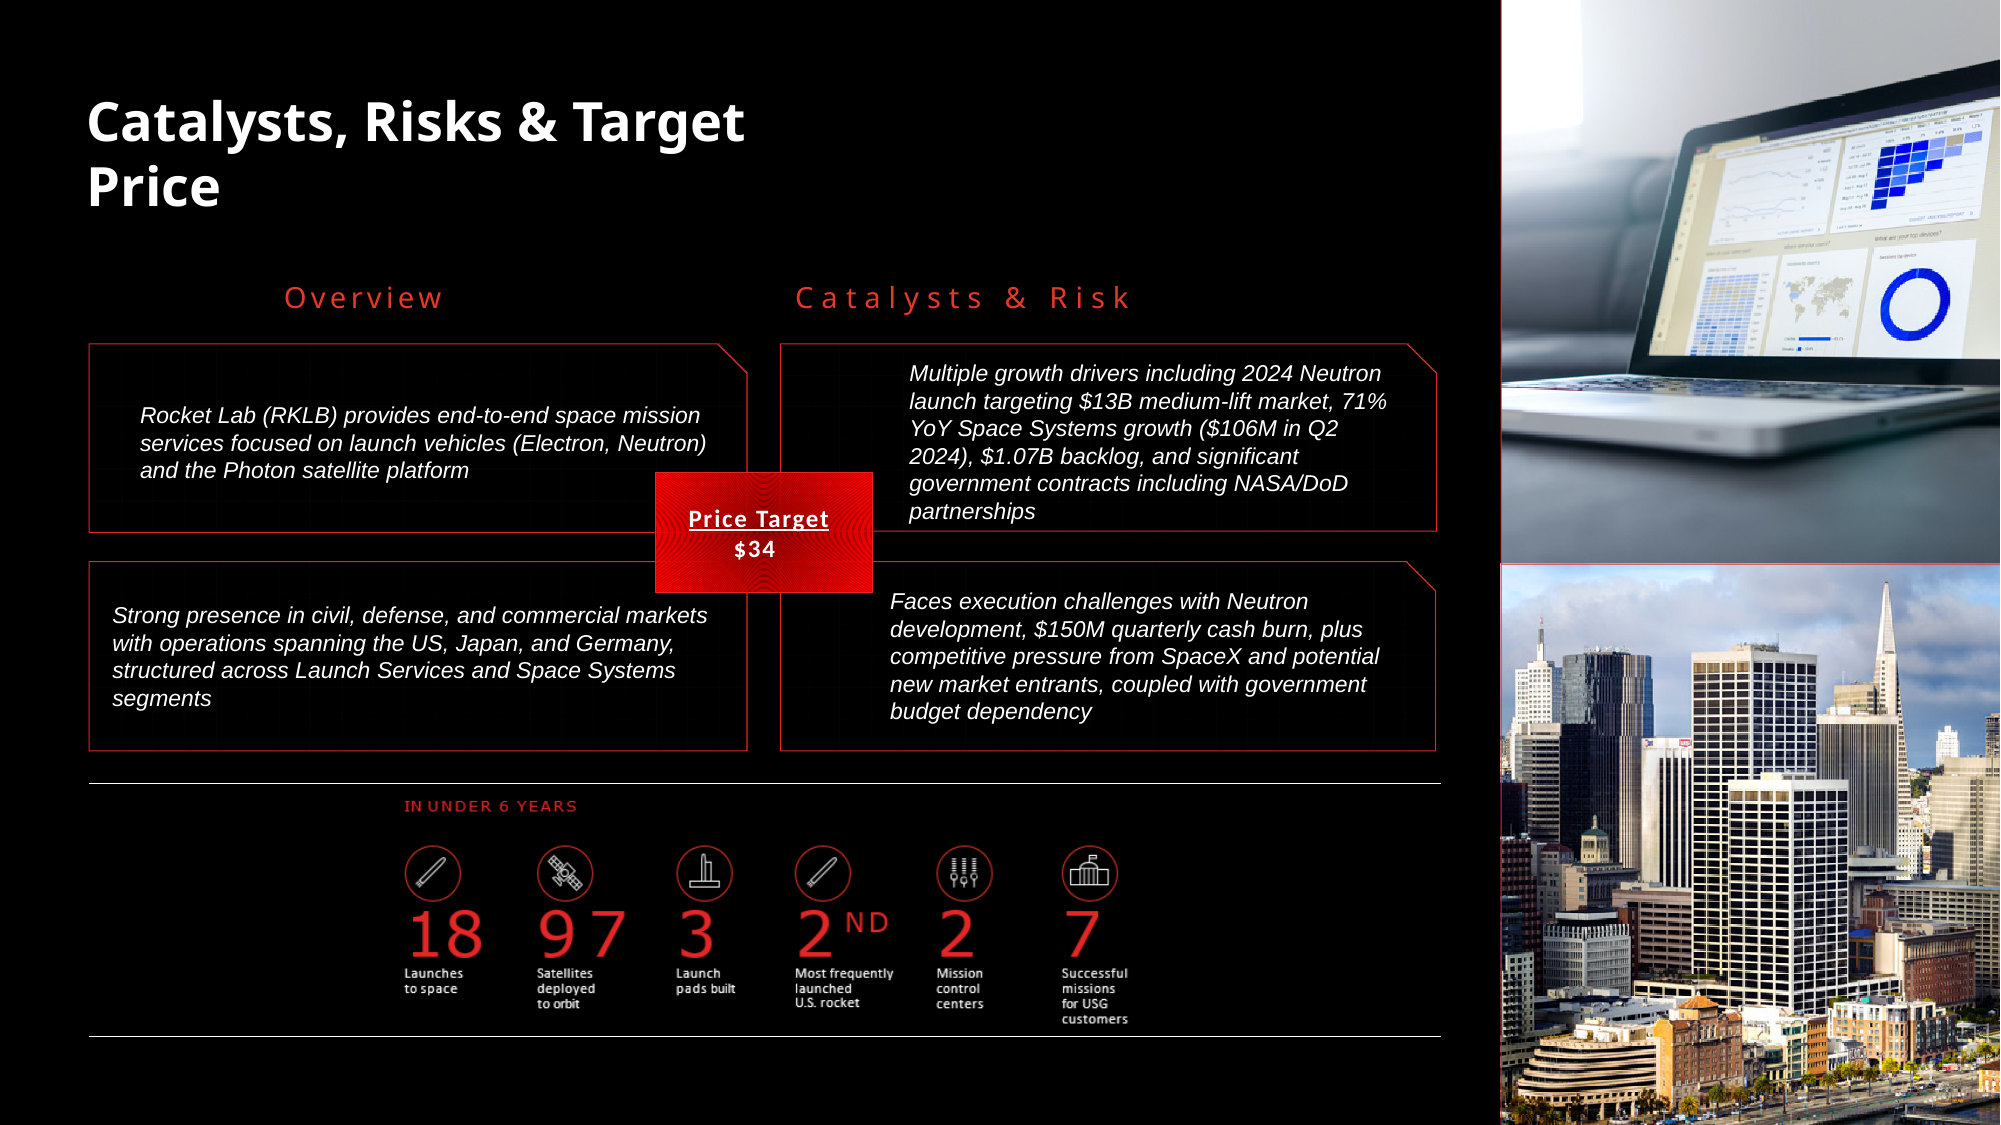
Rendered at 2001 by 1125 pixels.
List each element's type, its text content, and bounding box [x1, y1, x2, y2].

text_box Price Target $34 [655, 472, 873, 593]
title Catalysts, Risks & Target Price [86, 72, 765, 276]
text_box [88, 343, 748, 534]
text_box [0, 0, 1498, 1125]
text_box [88, 560, 748, 752]
text_box Catalysts & Risk [793, 277, 1429, 315]
text_box Overview [281, 277, 554, 315]
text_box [1500, 0, 2000, 1125]
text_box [779, 343, 1438, 533]
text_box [779, 560, 1437, 752]
picture [392, 787, 1138, 1029]
